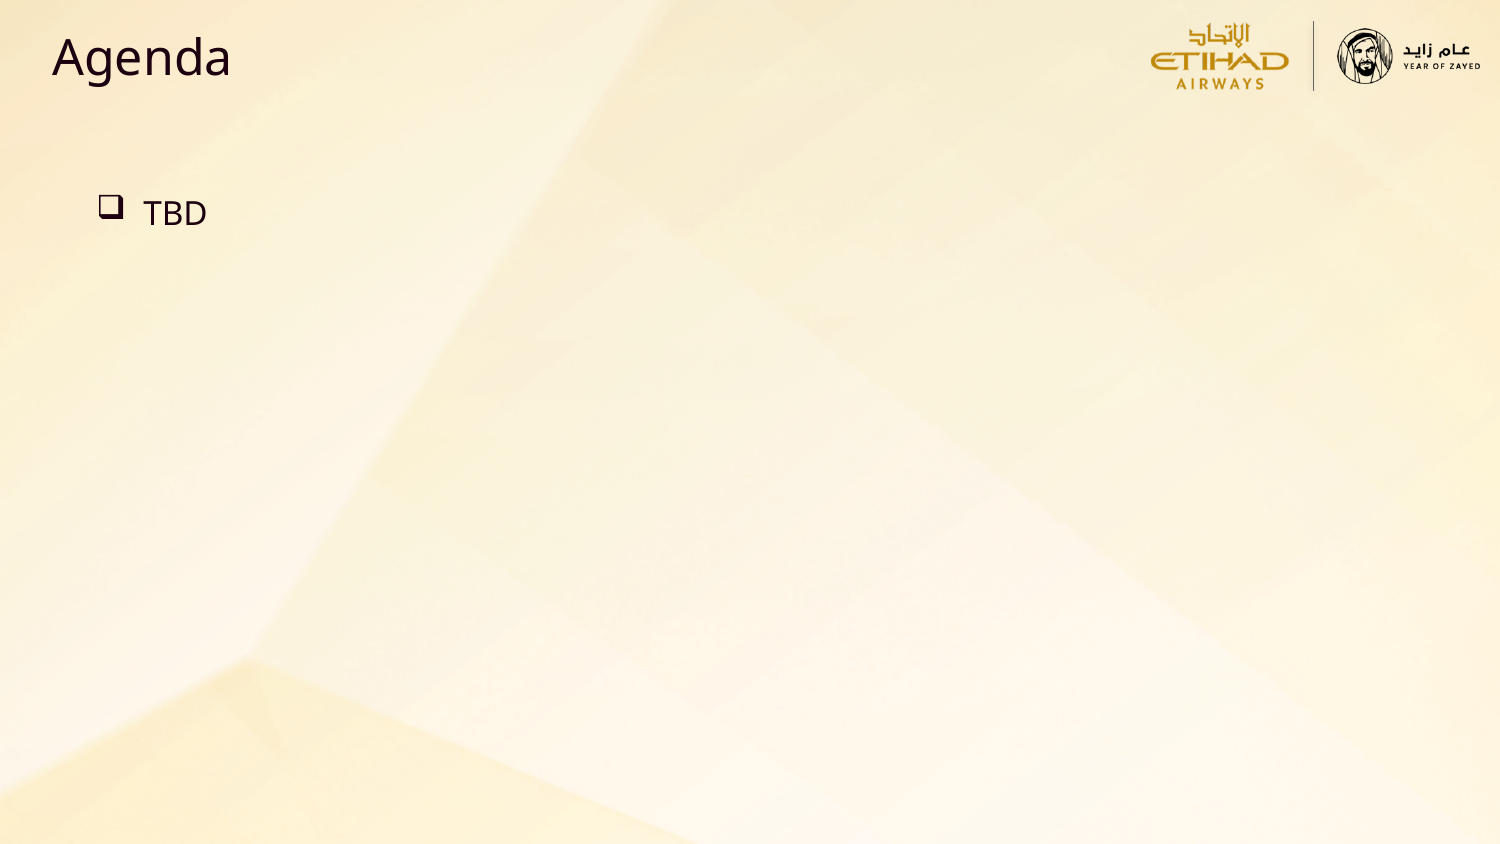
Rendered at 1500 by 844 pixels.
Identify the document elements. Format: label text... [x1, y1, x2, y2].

picture [0, 0, 1500, 844]
text_box TBD [81, 144, 1409, 240]
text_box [1145, 17, 1481, 95]
title Agenda [0, 0, 1084, 111]
